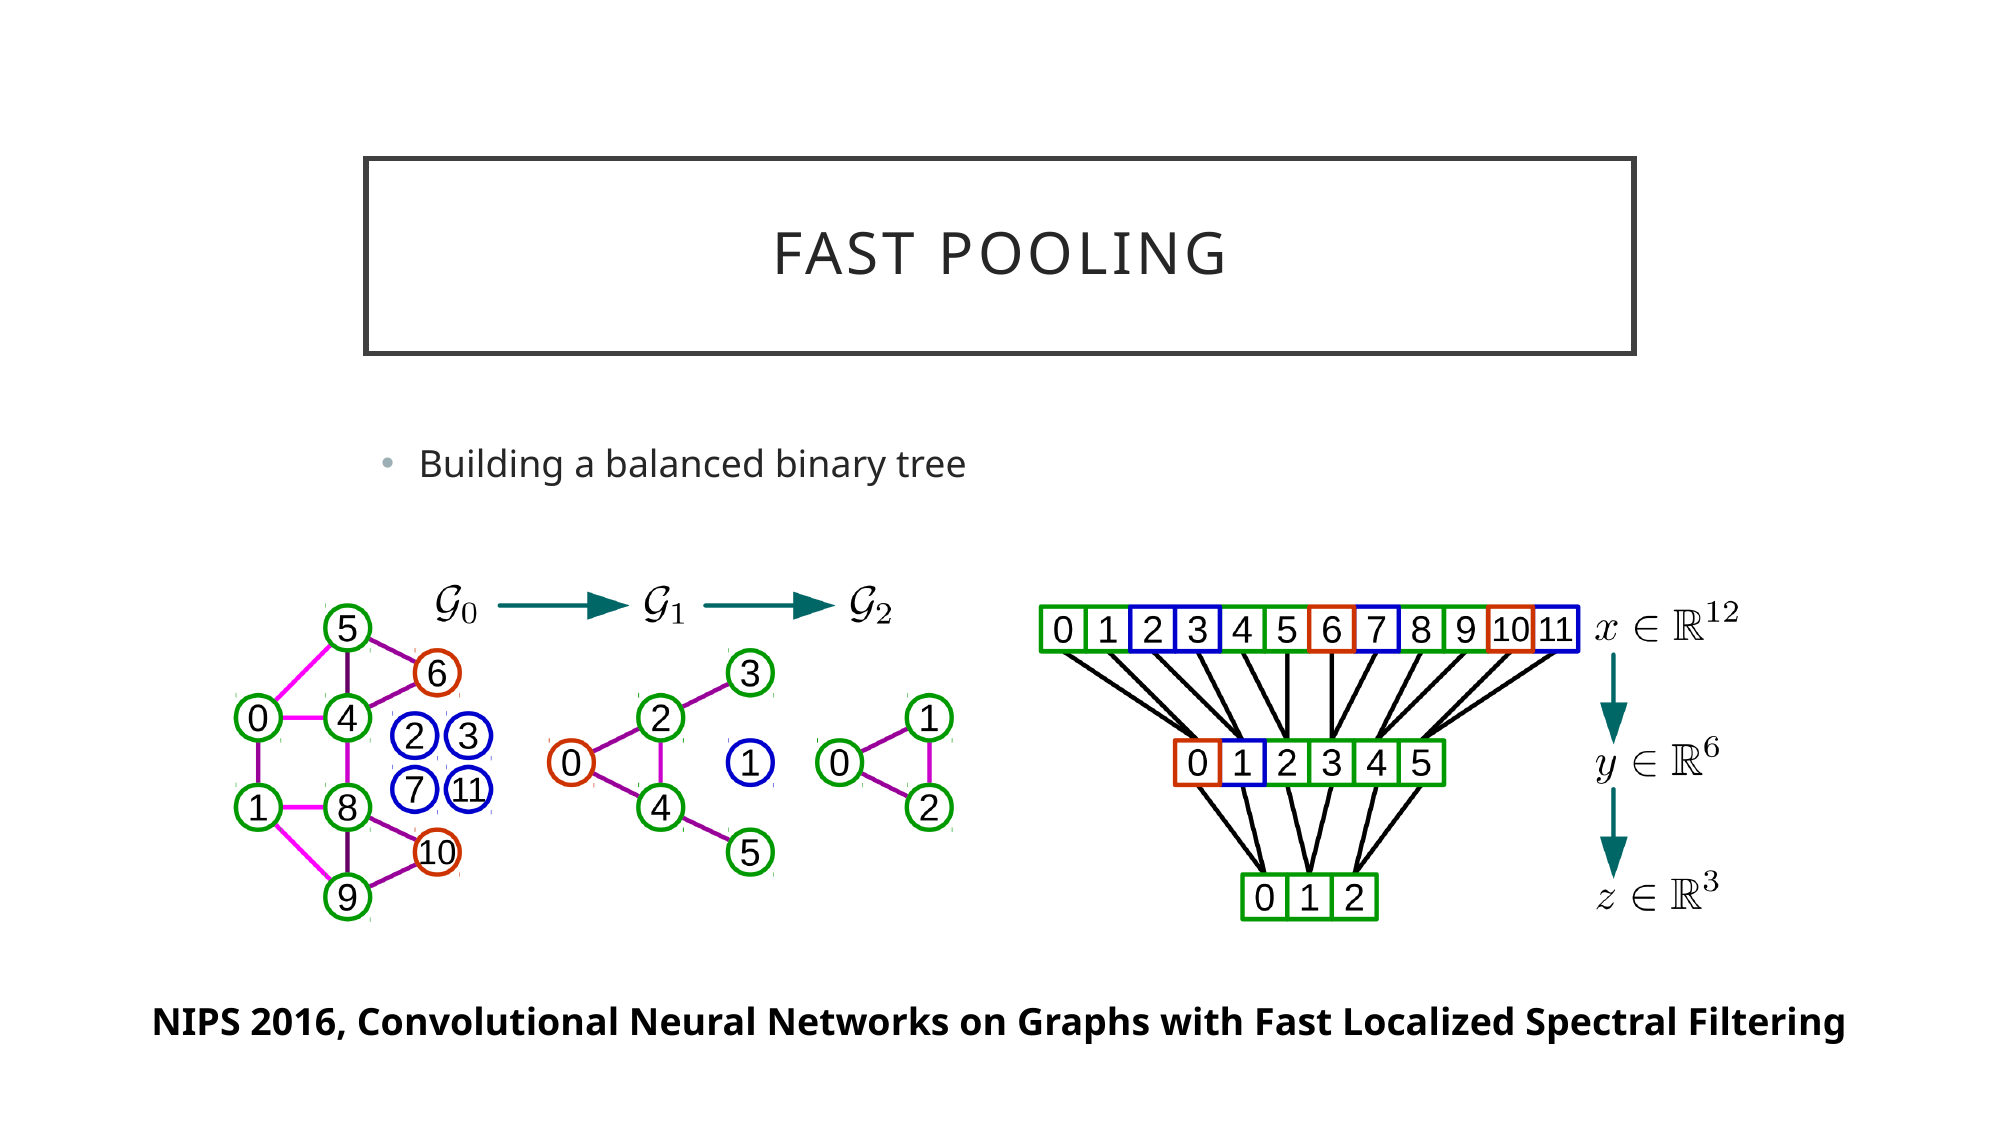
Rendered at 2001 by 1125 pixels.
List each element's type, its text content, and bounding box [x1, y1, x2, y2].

text_box NIPS 2016, Convolutional Neural Networks on Graphs with Fast Localized Spectral Filtering [136, 990, 1864, 1051]
picture [225, 562, 1746, 945]
list Building a balanced binary tree [366, 432, 1634, 562]
title Fast pooling [363, 156, 1637, 356]
